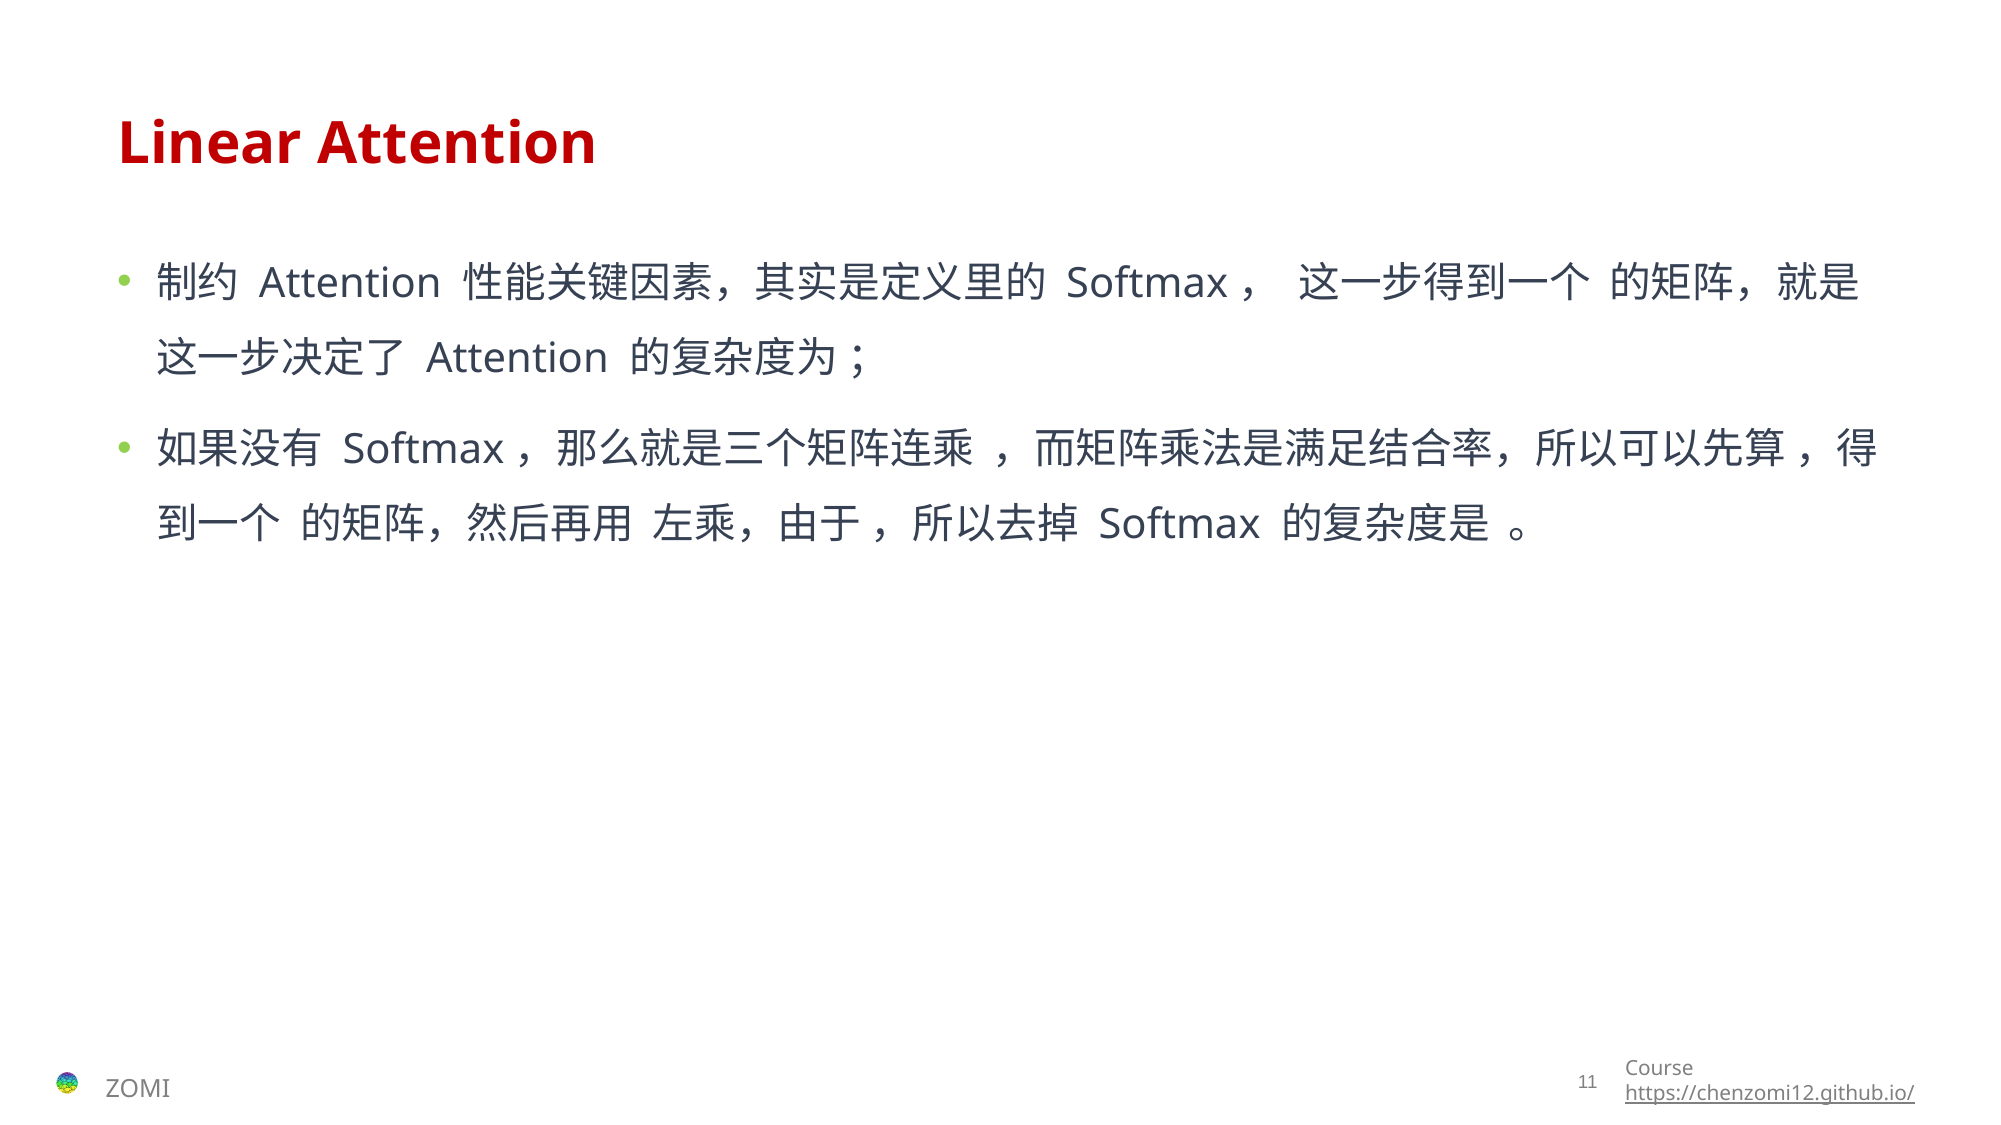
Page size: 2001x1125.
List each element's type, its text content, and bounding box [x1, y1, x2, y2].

picture [57, 1073, 77, 1093]
title Linear Attention [102, 91, 1901, 189]
